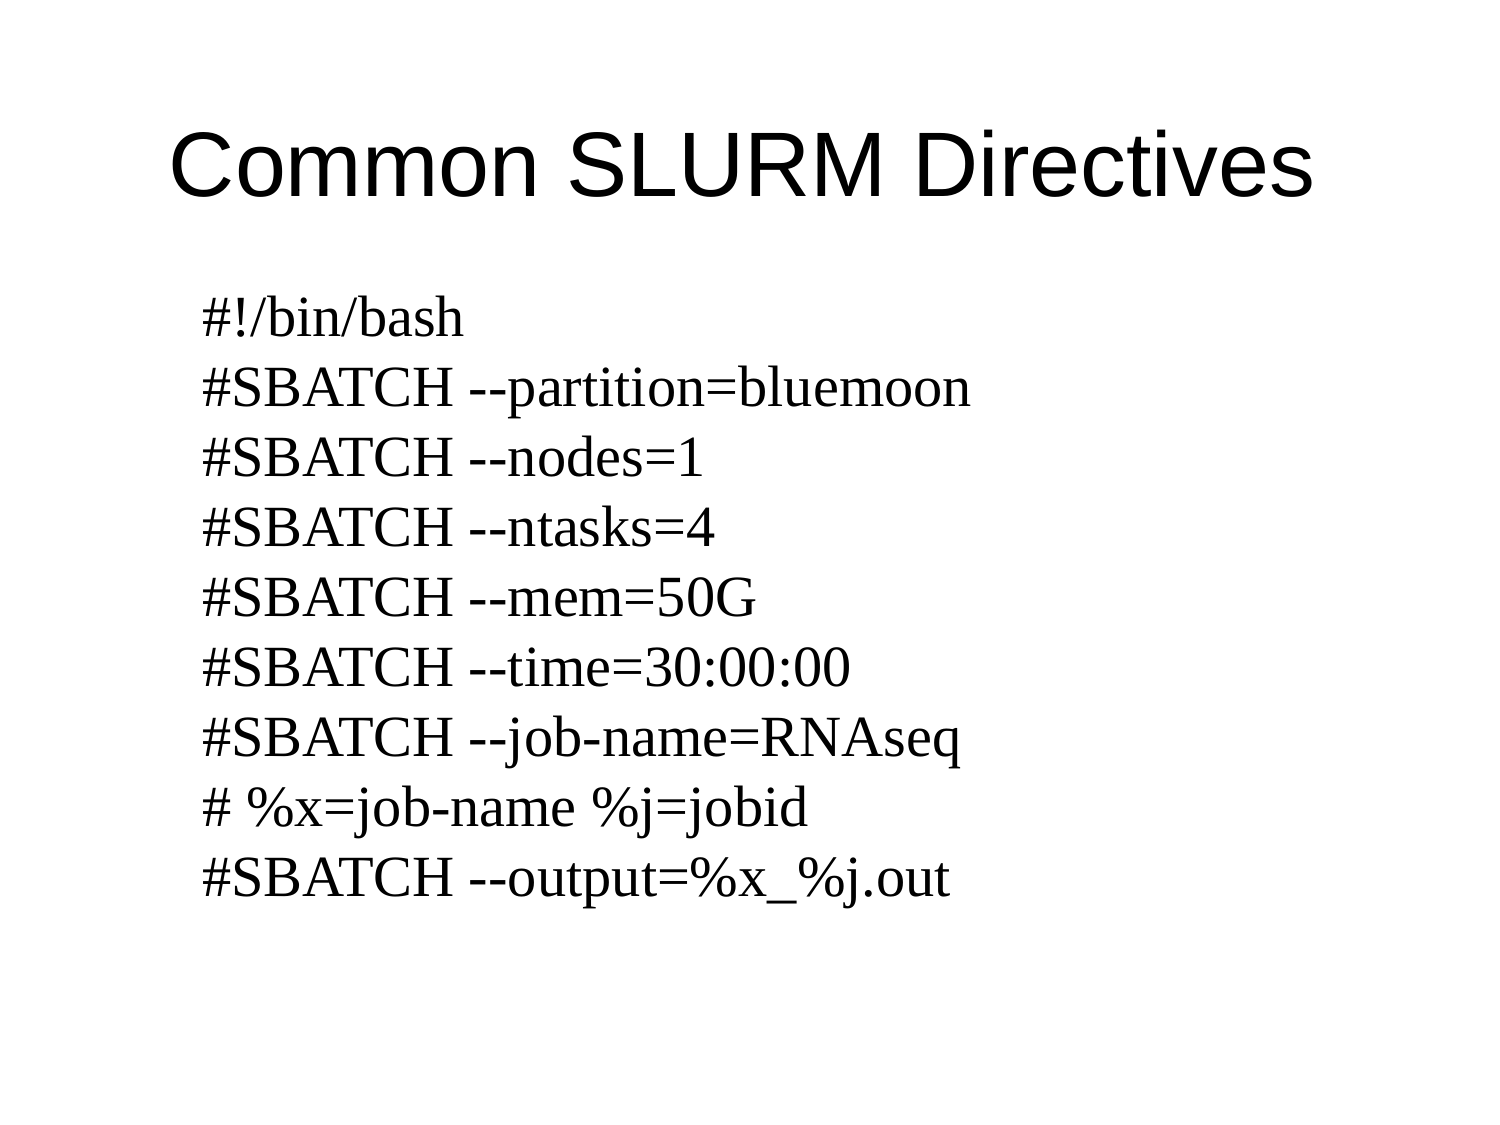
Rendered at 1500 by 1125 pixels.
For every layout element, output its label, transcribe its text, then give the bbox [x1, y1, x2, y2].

title Common SLURM Directives [154, 62, 1407, 271]
text_box #!/bin/bash #SBATCH --partition=bluemoon #SBATCH --nodes=1 #SBATCH --ntasks=4 #SBATCH --mem=50G #SBATCH --time=30:00:00 #SBATCH --job-name=RNAseq # %x=job-name %j=jobid #SBATCH --output=%x_%j.out [187, 271, 1313, 986]
